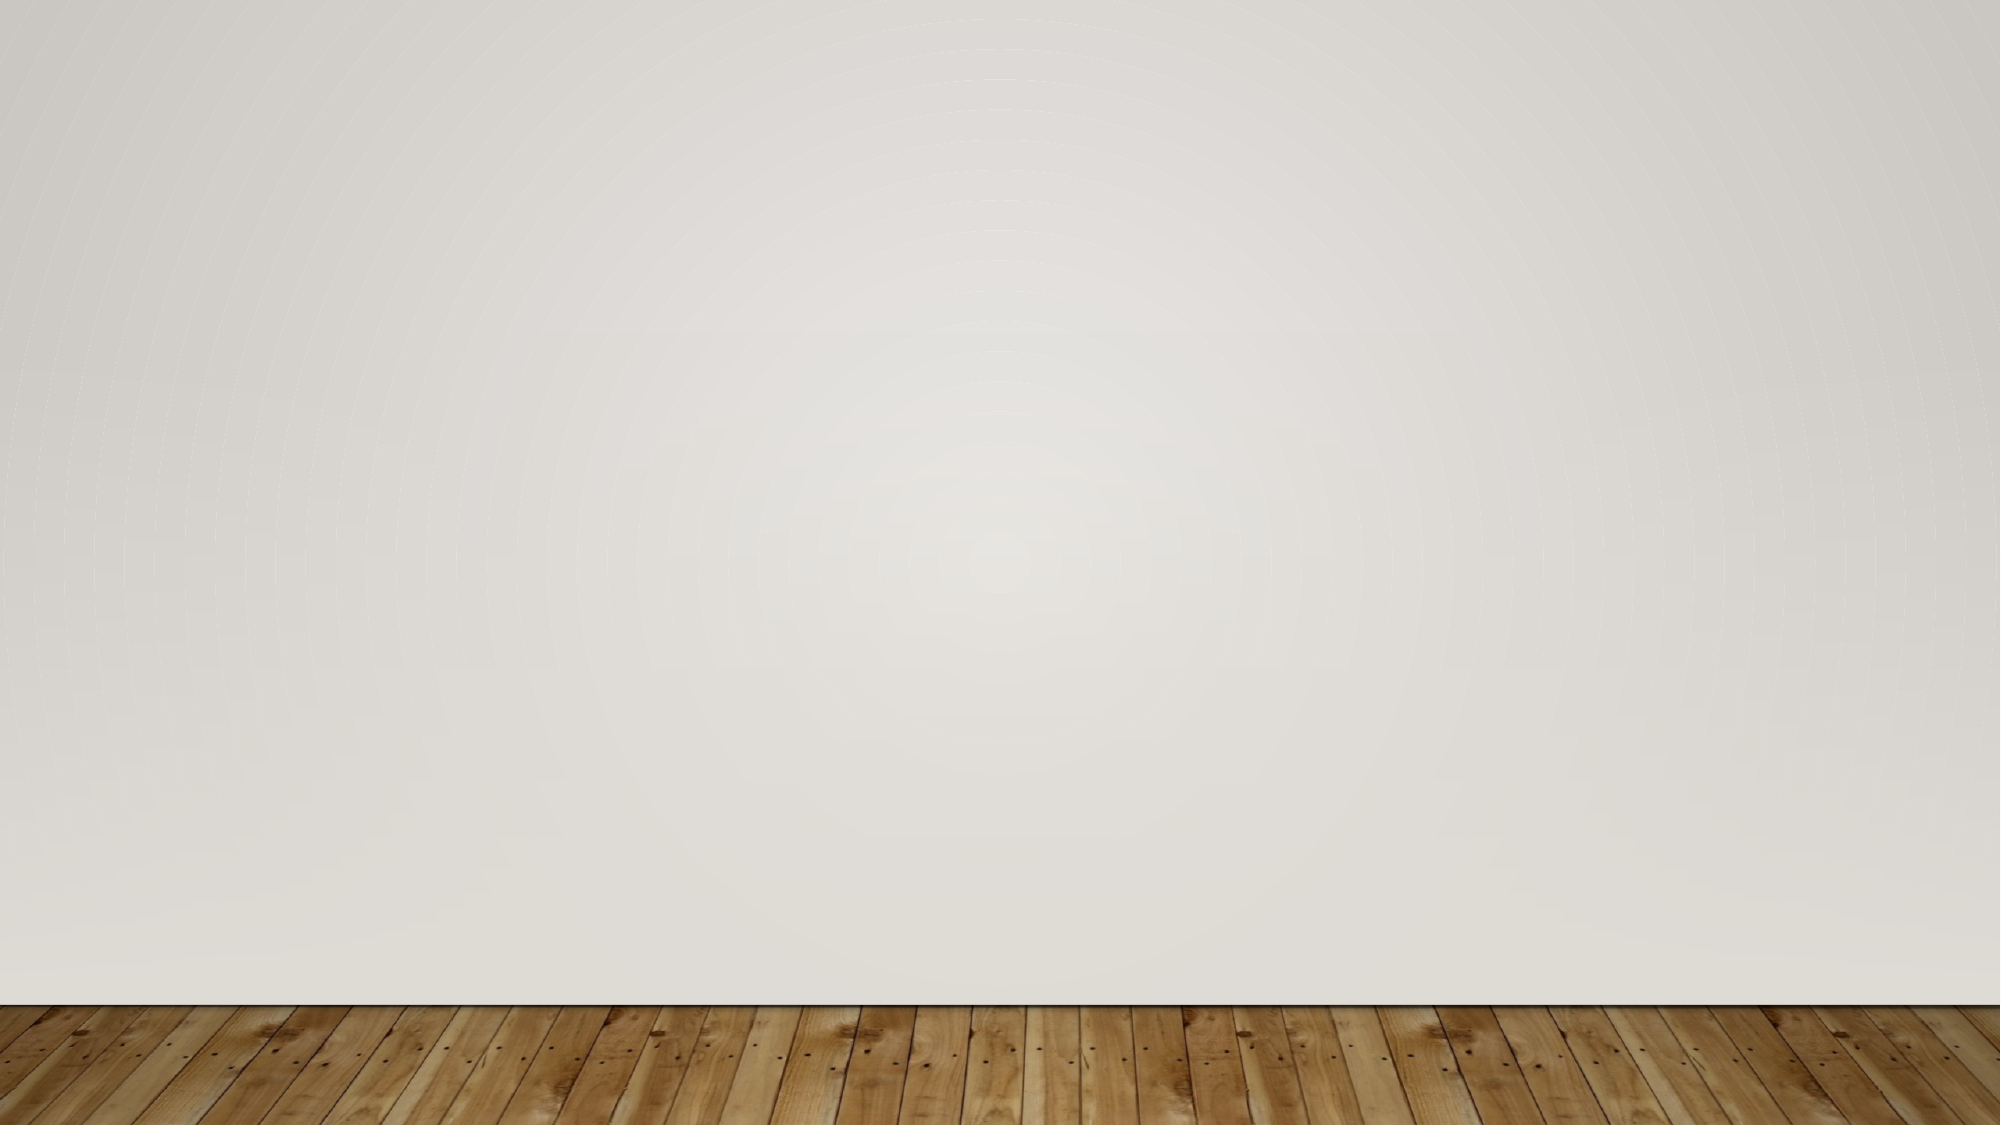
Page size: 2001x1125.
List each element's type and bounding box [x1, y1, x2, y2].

picture [0, 1005, 2000, 1125]
